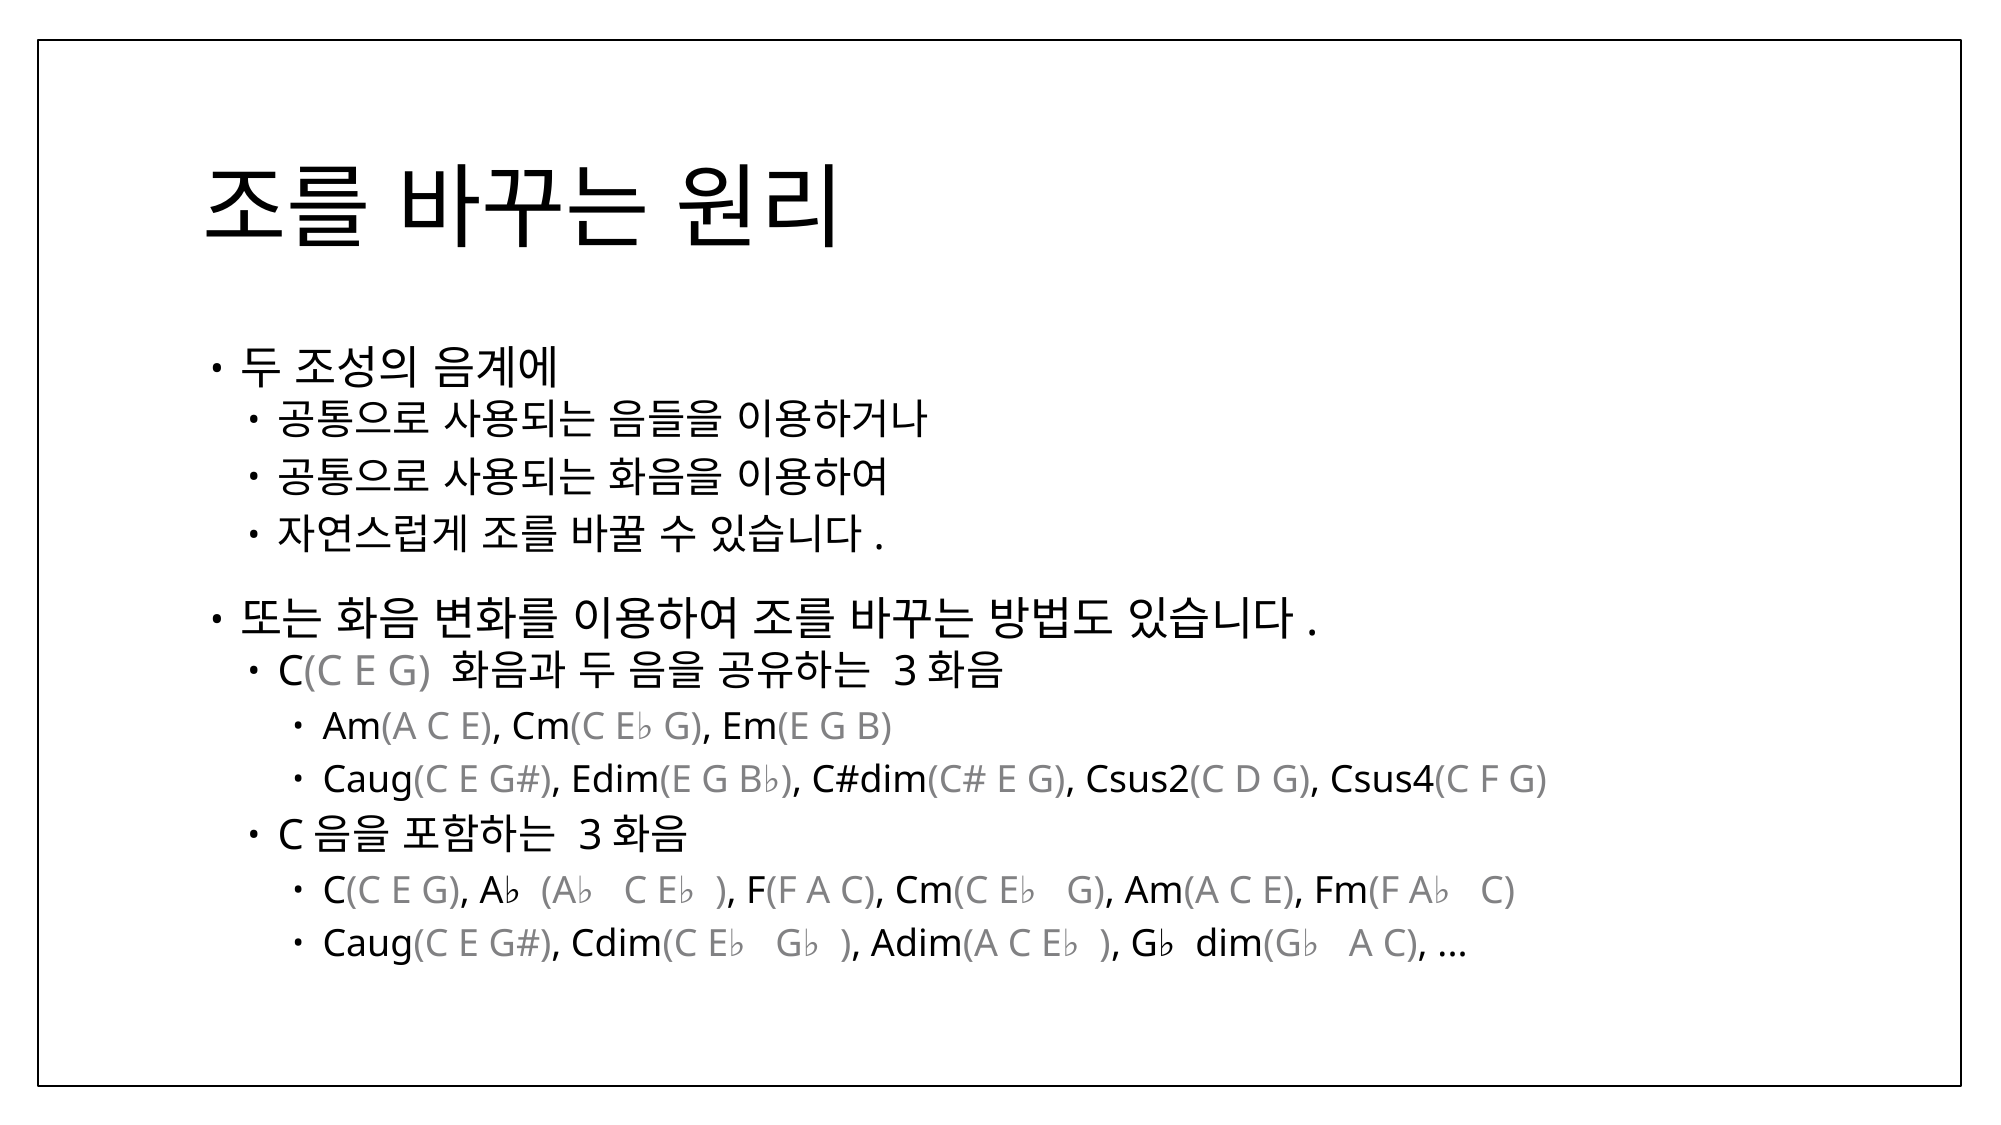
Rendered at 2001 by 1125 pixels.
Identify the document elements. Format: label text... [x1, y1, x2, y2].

title 조를 바꾸는 원리 [187, 99, 1808, 323]
list 두 조성의 음계에 공통으로 사용되는 음들을 이용하거나 공통으로 사용되는 화음을 이용하여 자연스럽게 조를 바꿀 수 있습니다. 또는 화음 변화를 이용하여 조를 바꾸는 방법도 있습니다. C(C E G) 화음과 두 음을 공유하는 3화음 Am(A C E), Cm(C E♭ G), Em(E G B) Caug(C E G#), Edim(E G B♭), C#dim(C# E G), Csus2(C D G), Csus4(C F G) C음을 포함하는 3화음 C(C E G), A♭(A♭ C E♭), F(F A C), Cm(C E♭ G), Am(A C E), Fm(F A♭ C) Caug(C E G#), Cdim(C E♭ G♭), Adim(A C E♭), G♭dim(G♭ A C), ... [187, 337, 1808, 1000]
